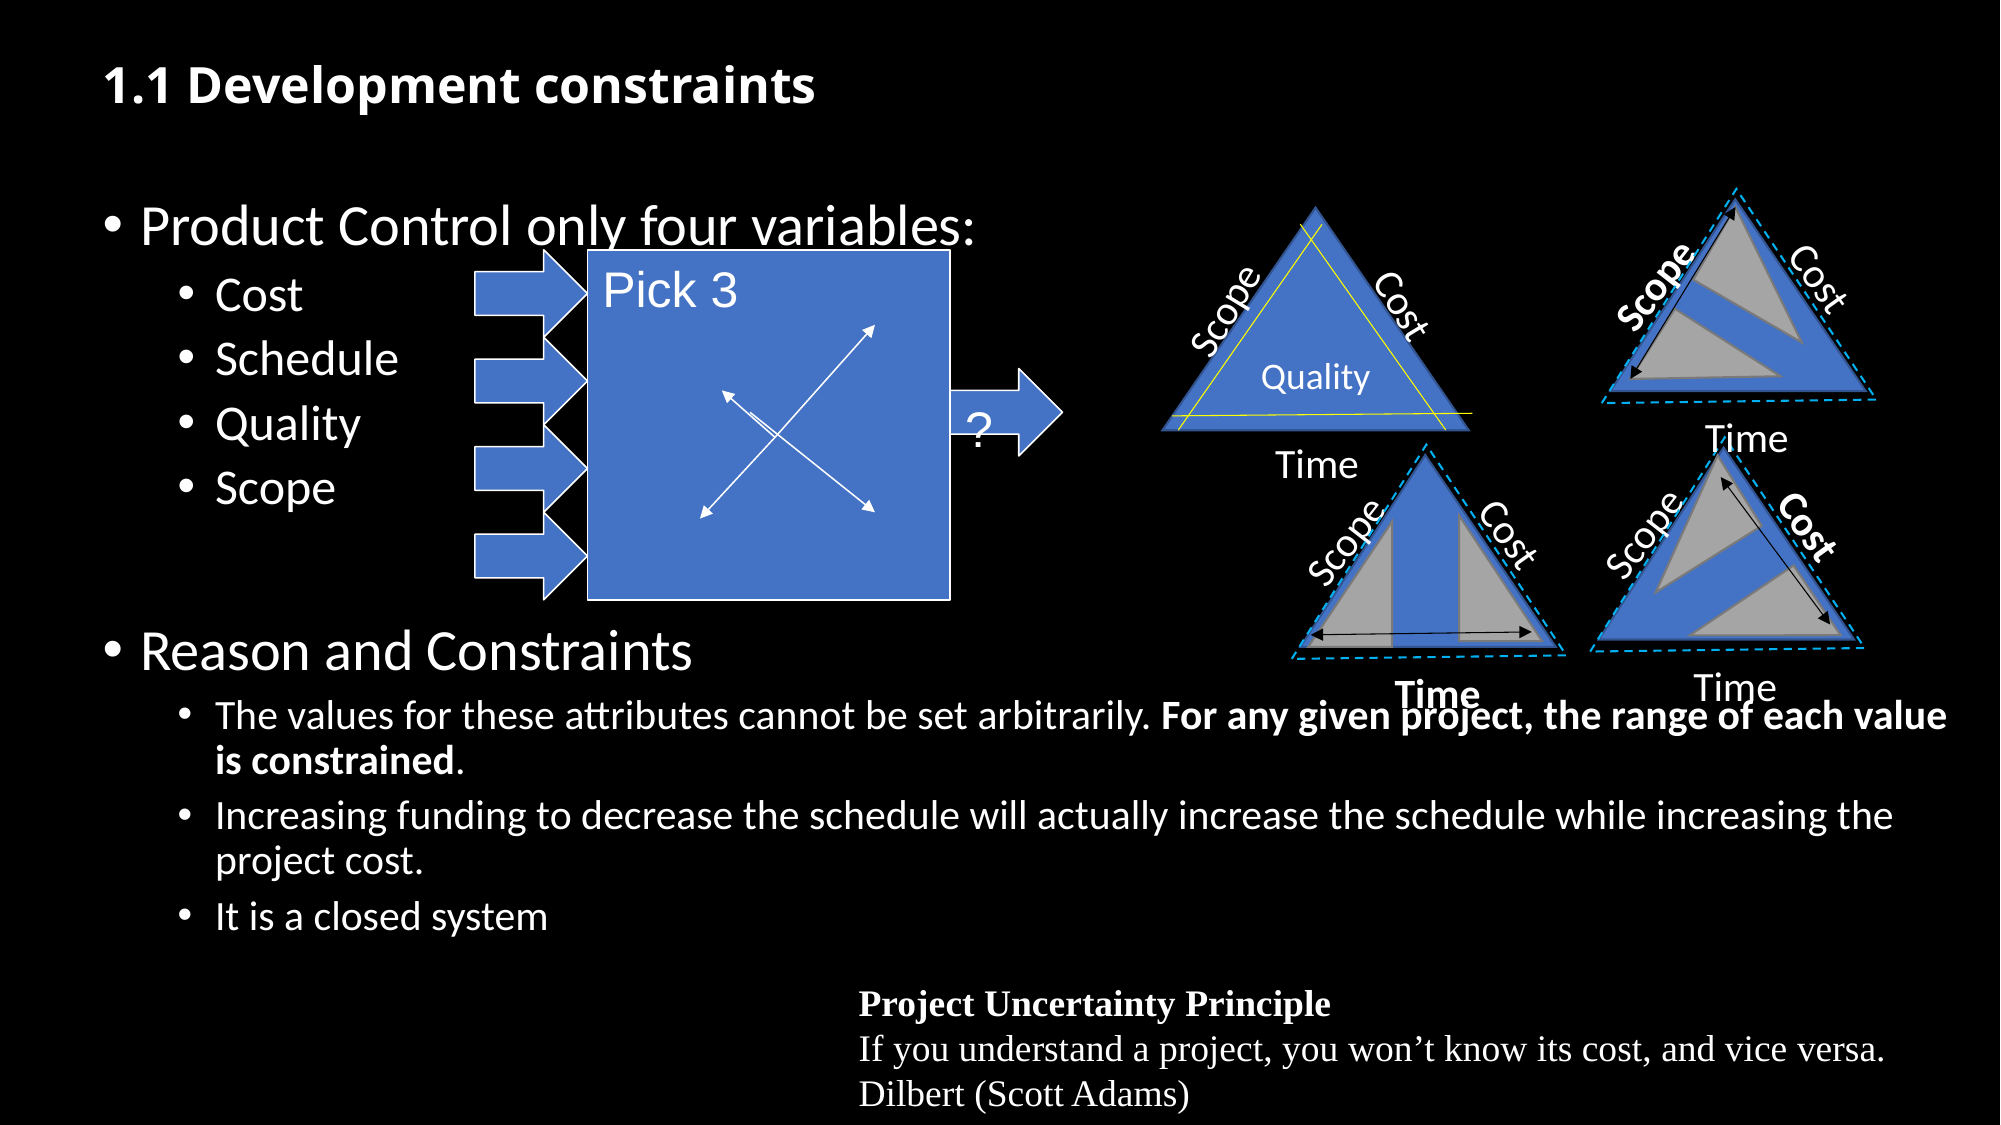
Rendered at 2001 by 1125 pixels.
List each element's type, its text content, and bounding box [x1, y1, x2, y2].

text_box Pick 3 [587, 249, 950, 600]
text_box [474, 337, 588, 425]
text_box [474, 512, 588, 600]
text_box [774, 324, 875, 438]
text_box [775, 438, 875, 513]
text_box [1588, 437, 1864, 718]
text_box Project Uncertainty Principle If you understand a project, you won’t know its cost, and vice versa. Dilbert (Scott Adams) [843, 971, 1975, 1122]
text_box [699, 437, 775, 519]
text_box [721, 390, 775, 438]
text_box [1162, 207, 1473, 495]
text_box ? [950, 368, 1063, 457]
text_box [474, 424, 588, 512]
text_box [1290, 444, 1565, 725]
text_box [1600, 188, 1875, 470]
list Product Control only four variables: Cost Schedule Quality Scope Reason and Constraints The values for these attributes cannot be set arbitrarily. For any given project, the range of each value is constrained. Increasing funding to decrease the schedule will actually increase the schedule while increasing the project cost. It is a closed system [87, 187, 1975, 1013]
title 1.1 Development constraints [87, 12, 1900, 162]
text_box [474, 249, 588, 337]
